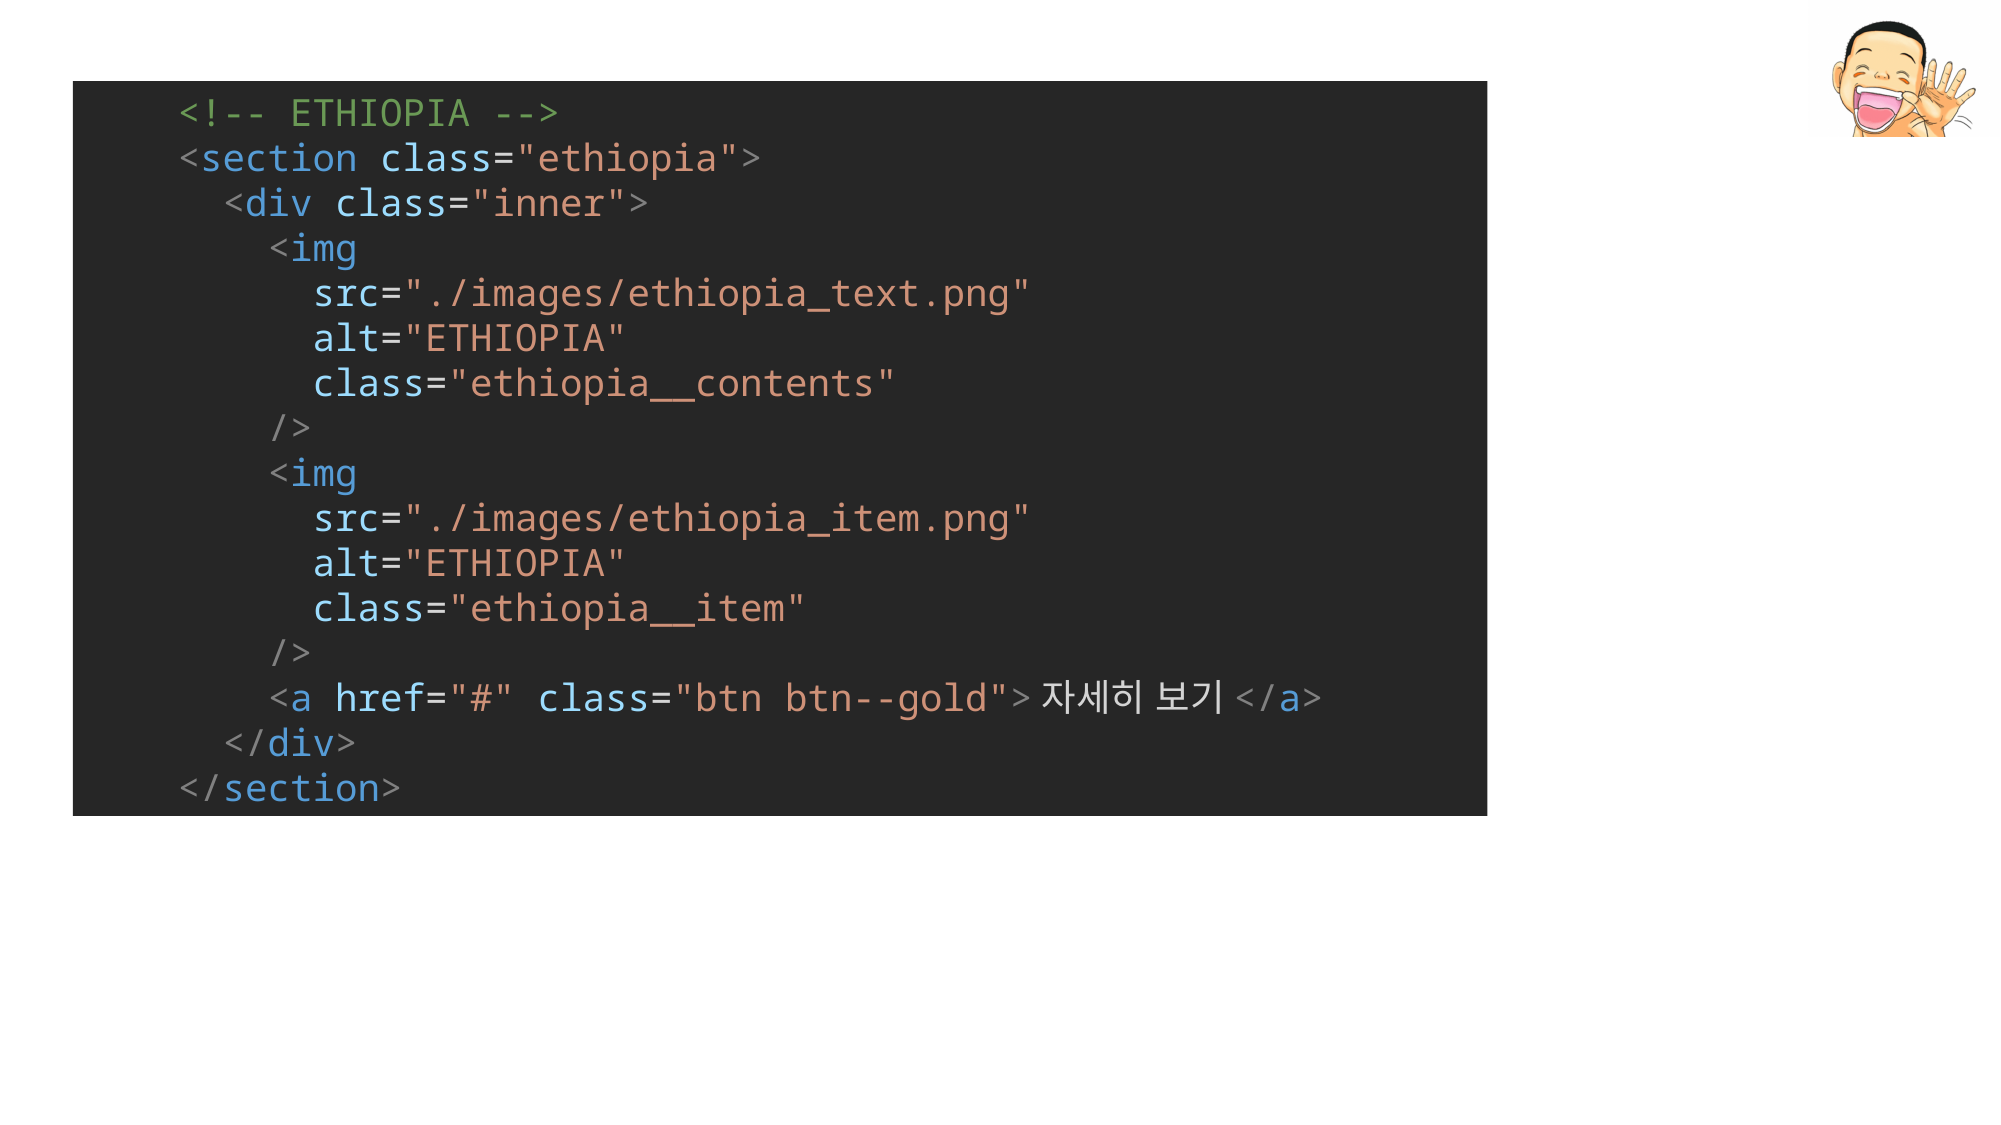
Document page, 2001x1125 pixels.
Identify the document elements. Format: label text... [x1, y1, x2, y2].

text_box <!-- ETHIOPIA --> <section class="ethiopia"> <div class="inner"> <img src="./images/ethiopia_text.png" alt="ETHIOPIA" class="ethiopia__contents" /> <img src="./images/ethiopia_item.png" alt="ETHIOPIA" class="ethiopia__item" /> <a href="#" class="btn btn--gold">자세히 보기</a> </div> </section> [72, 81, 1488, 816]
picture [1808, 0, 2000, 137]
